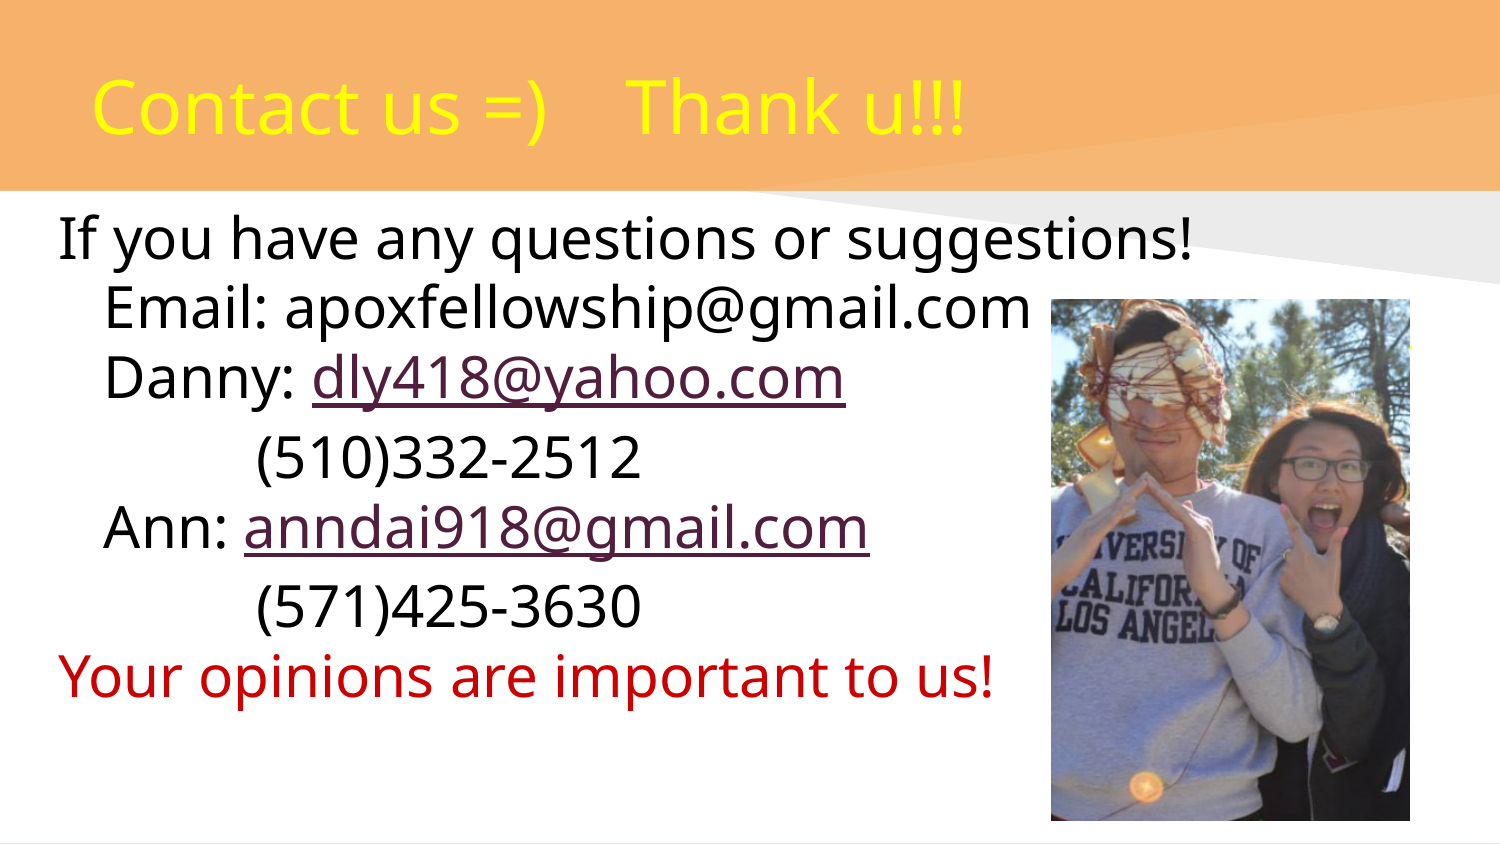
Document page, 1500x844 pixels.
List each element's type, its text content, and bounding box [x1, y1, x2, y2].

picture [1051, 299, 1410, 821]
title Contact us =) Thank u!!! [75, 33, 1425, 175]
list If you have any questions or suggestions! Email: apoxfellowship@gmail.com Danny: dly418@yahoo.com (510)332-2512 Ann: anndai918@gmail.com (571)425-3630 Your opinions are important to us! [43, 185, 1410, 797]
